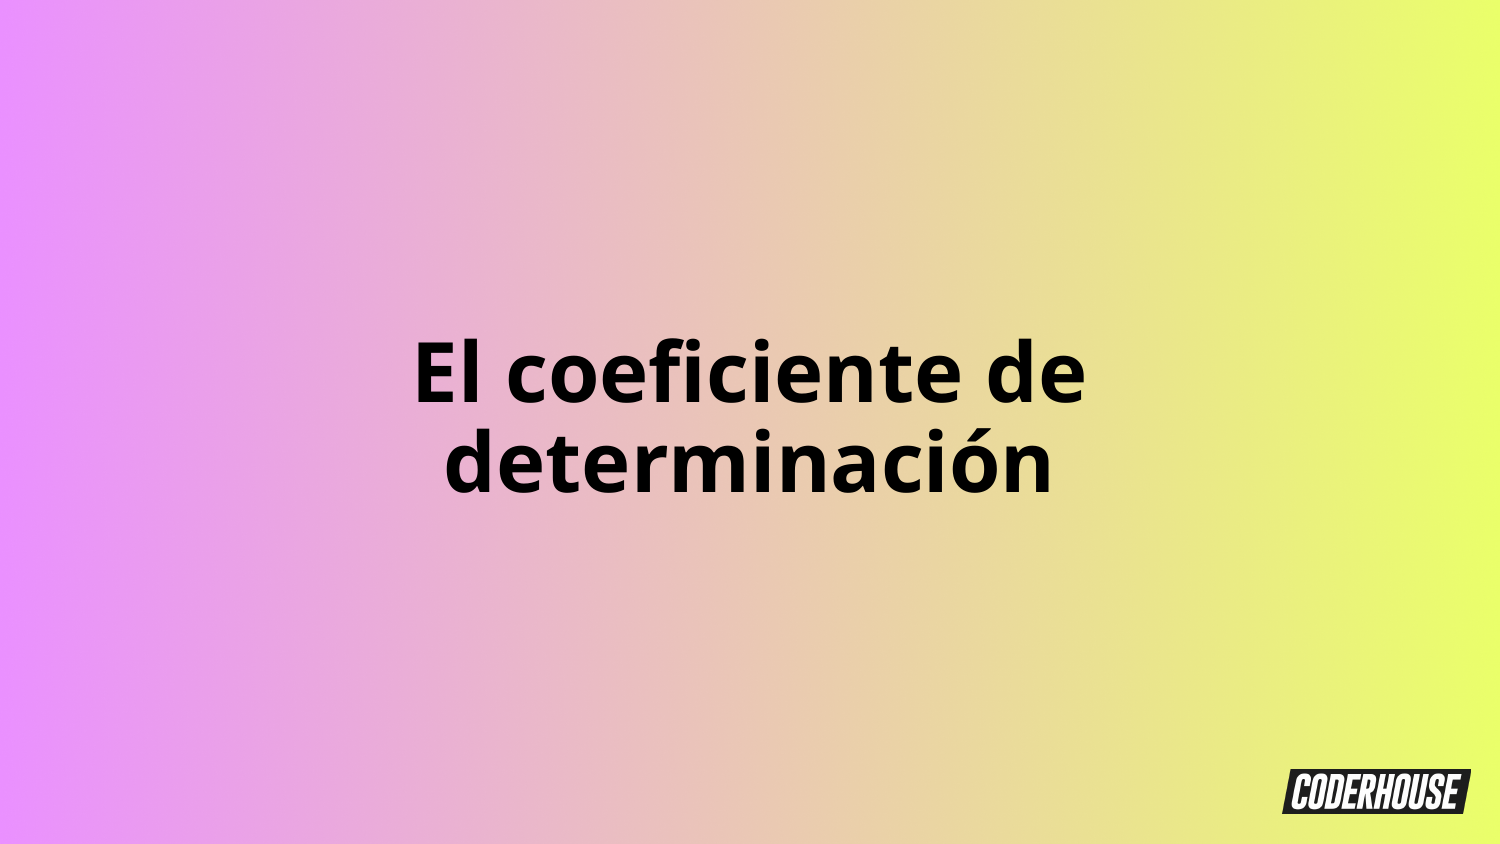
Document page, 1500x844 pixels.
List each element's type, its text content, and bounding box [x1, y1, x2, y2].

text_box El coeficiente de determinación [239, 315, 1261, 526]
picture [0, 0, 1500, 844]
